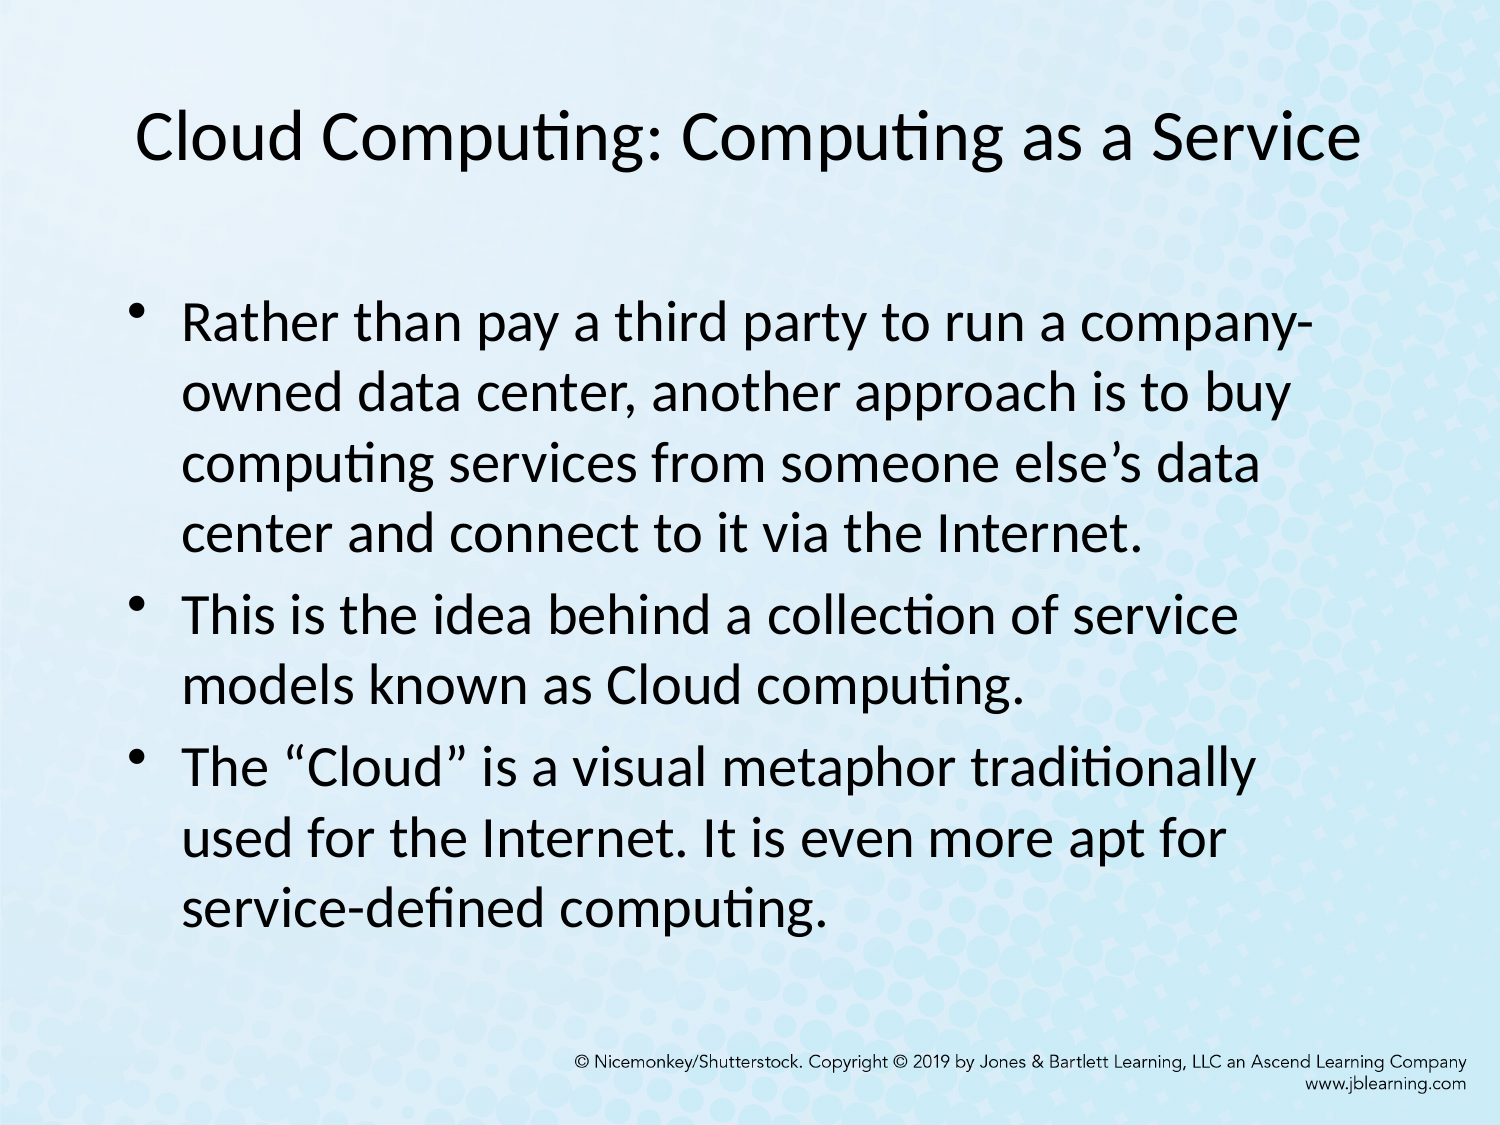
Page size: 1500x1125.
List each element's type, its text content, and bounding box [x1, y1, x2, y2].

title Cloud Computing: Computing as a Service [112, 37, 1388, 225]
list Rather than pay a third party to run a company-owned data center, another approach is to buy computing services from someone else’s data center and connect to it via the Internet. This is the idea behind a collection of service models known as Cloud computing. The “Cloud” is a visual metaphor traditionally used for the Internet. It is even more apt for service-defined computing. [112, 275, 1388, 950]
picture [0, 0, 1500, 1125]
